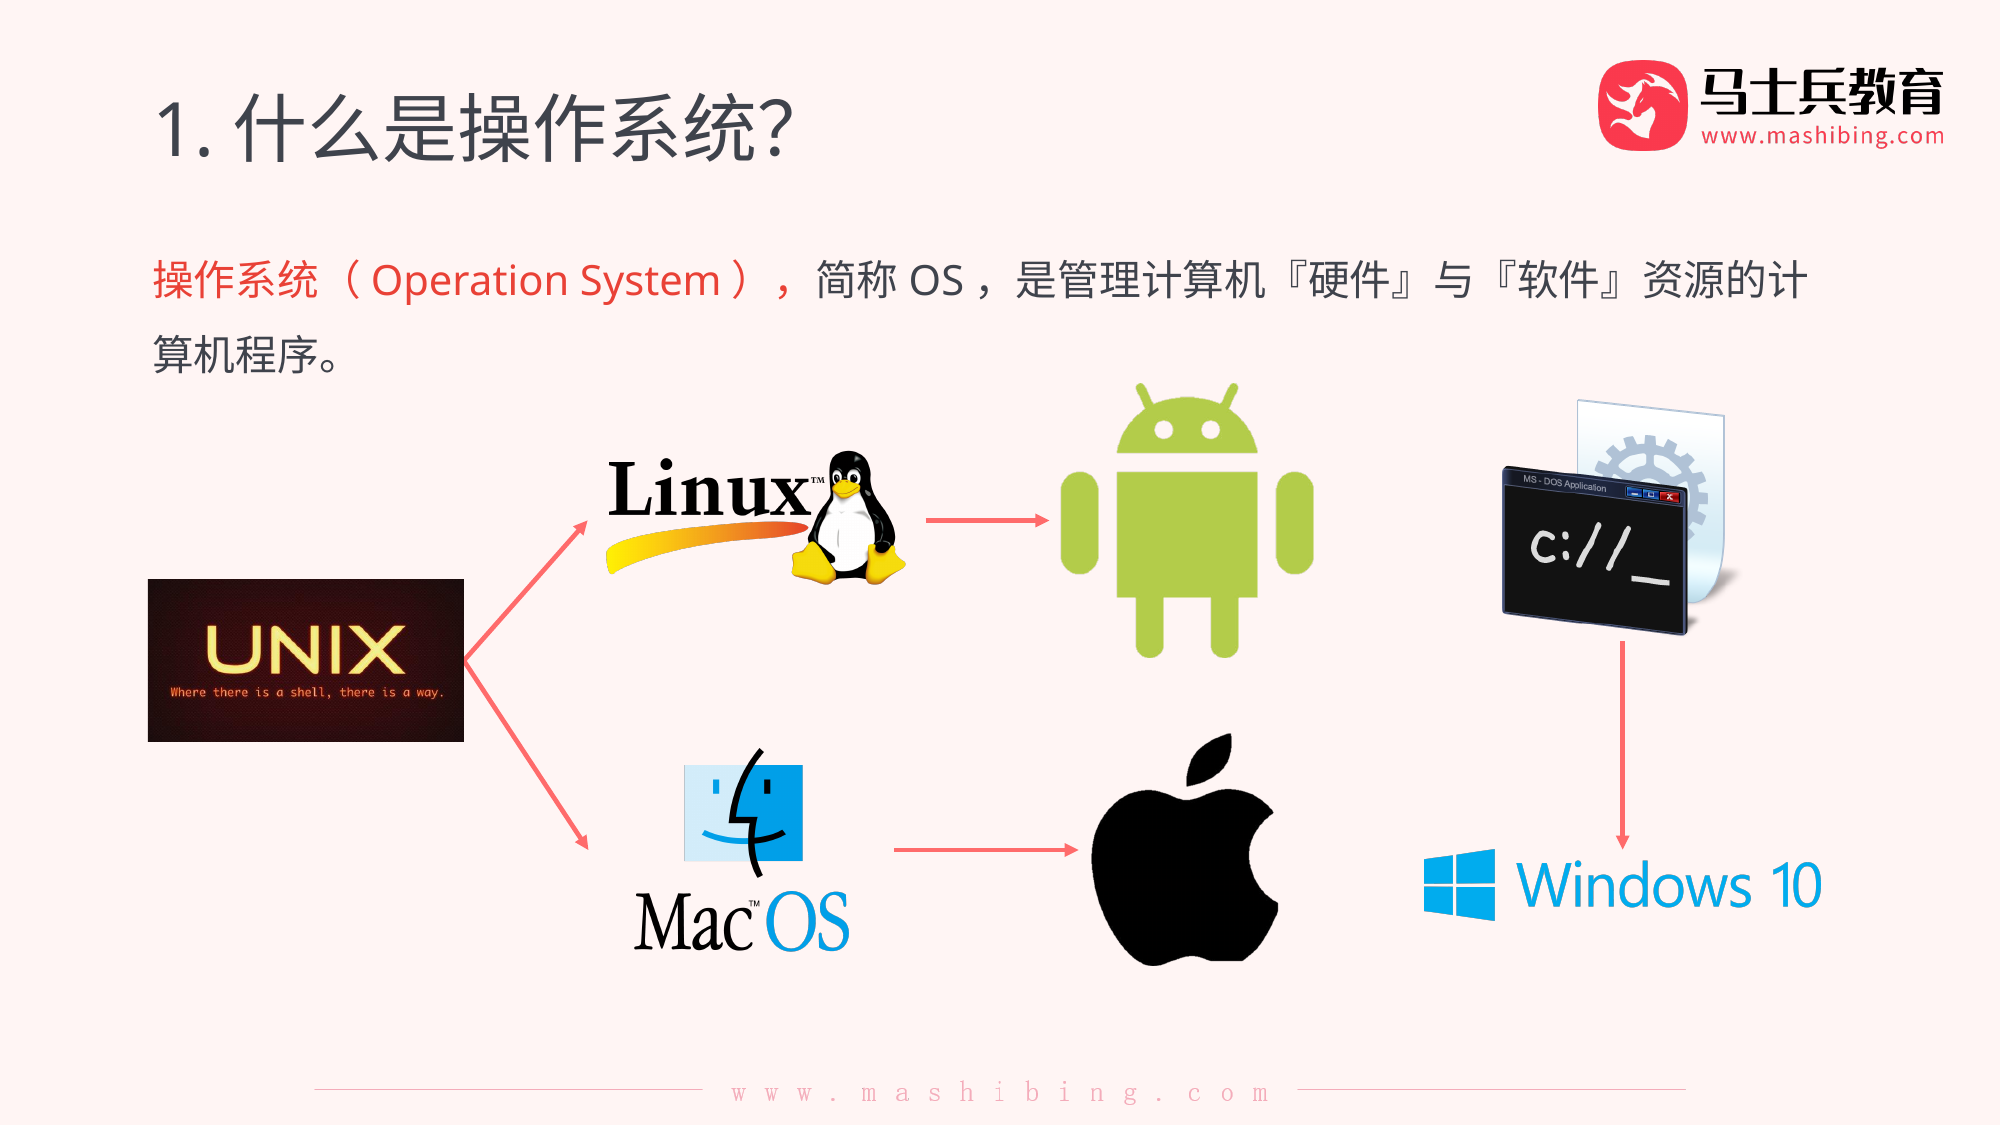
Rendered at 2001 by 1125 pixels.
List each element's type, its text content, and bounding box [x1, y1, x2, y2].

picture [1501, 399, 1744, 642]
title 1.什么是操作系统？ [137, 43, 1862, 222]
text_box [463, 520, 588, 660]
picture [1424, 849, 1821, 921]
picture [588, 696, 895, 1004]
list 操作系统（Operation System），简称OS，是管理计算机『硬件』与『软件』资源的计算机程序。 [137, 222, 1862, 1065]
picture [314, 1065, 1686, 1125]
picture [1862, 60, 1943, 151]
picture [587, 401, 926, 640]
picture [1049, 383, 1325, 658]
picture [1070, 733, 1303, 966]
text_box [463, 660, 589, 850]
picture [147, 579, 464, 742]
picture [1799, 867, 1815, 903]
